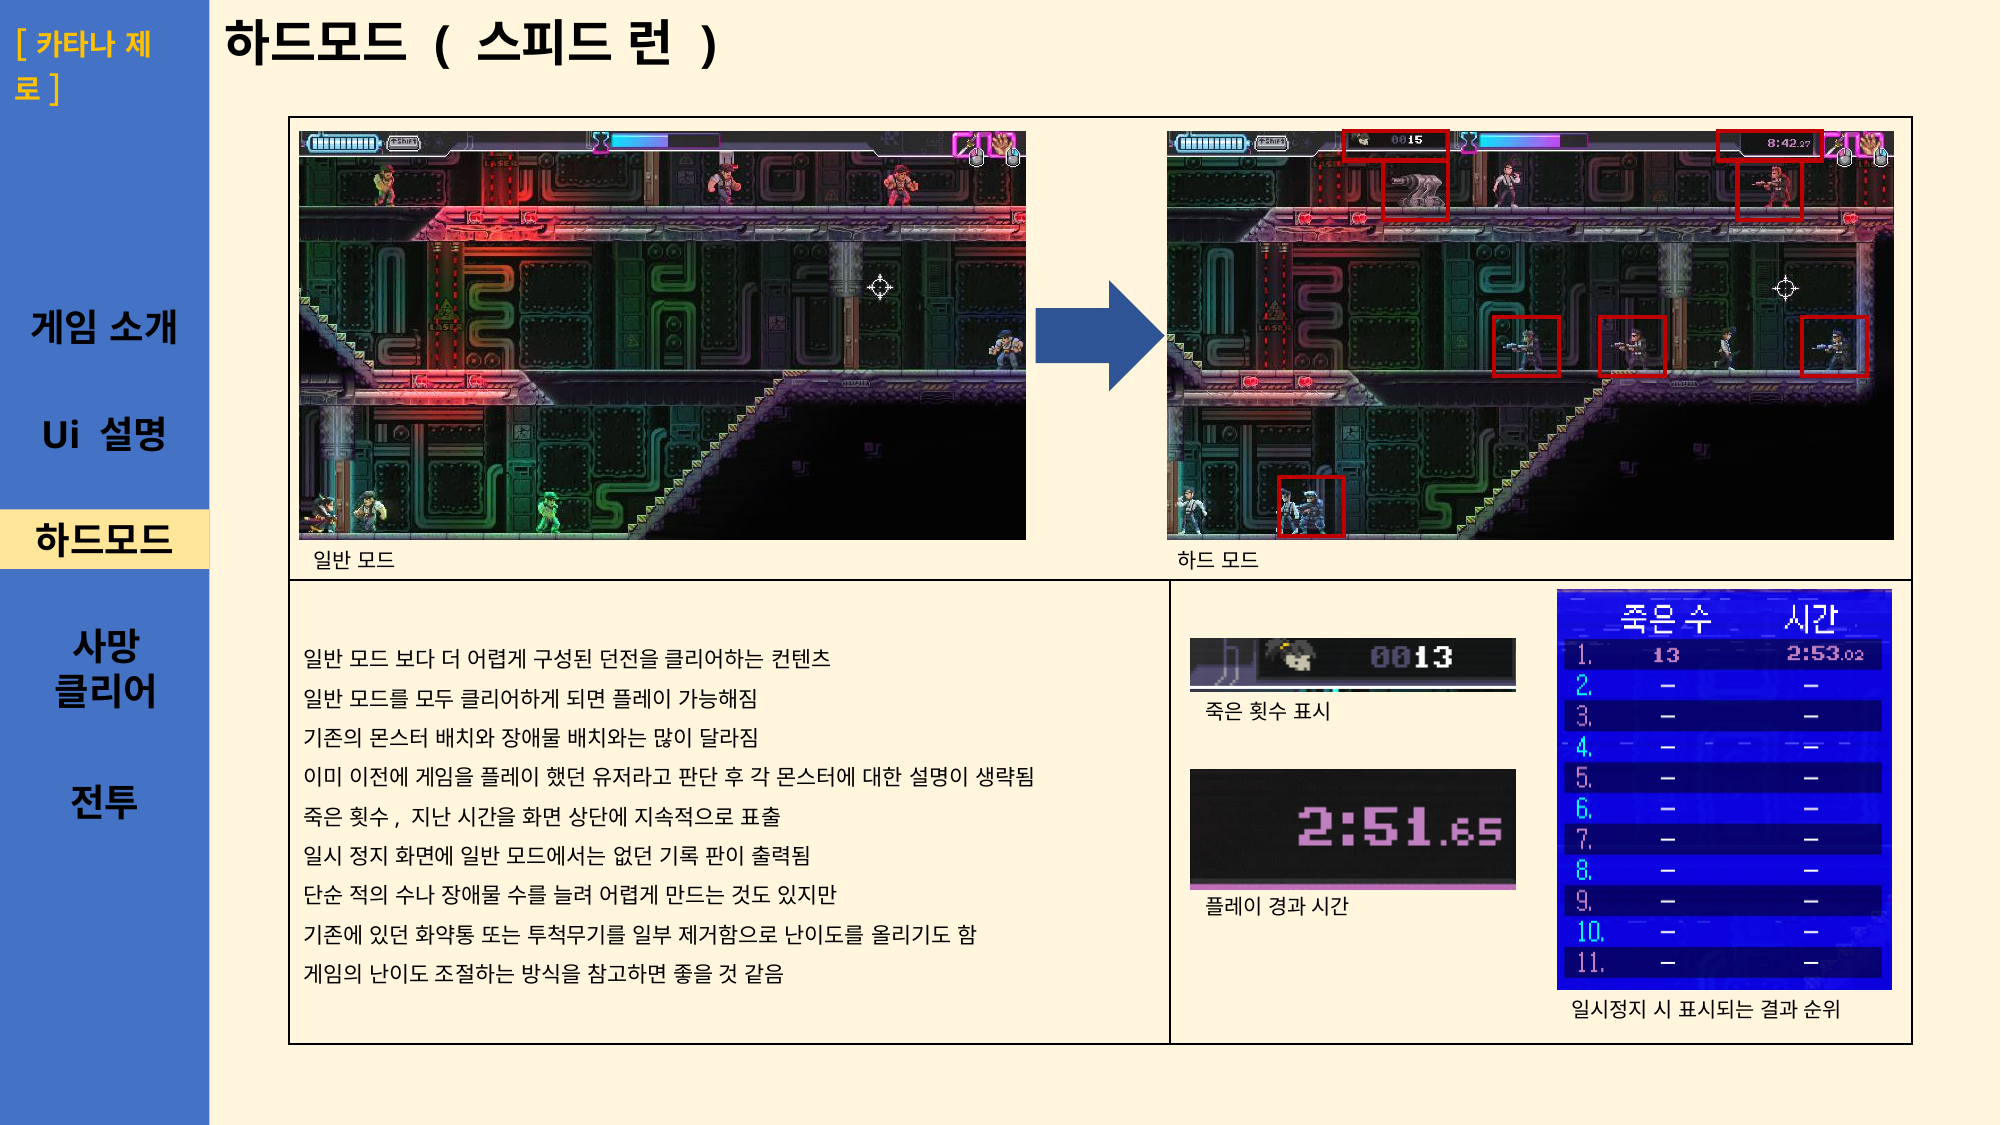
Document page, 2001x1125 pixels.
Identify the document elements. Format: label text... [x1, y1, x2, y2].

text_box [1171, 581, 1913, 1045]
text_box 사망 클리어 [0, 615, 225, 721]
text_box 전투 [0, 771, 210, 831]
text_box 일반 모드 보다 더 어렵게 구성된 던전을 클리어하는 컨텐츠 일반 모드를 모두 클리어하게 되면 플레이 가능해짐 기존의 몬스터 배치와 장애물 배치와는 많이 달라짐 이미 이전에 게임을 플레이 했던 유저라고 판단 후 각 몬스터에 대한 설명이 생략됨 죽은 횟수, 지난 시간을 화면 상단에 지속적으로 표출 일시 정지 화면에 일반 모드에서는 없던 기록 판이 출력됨 단순 적의 수나 장애물 수를 늘려 어렵게 만드는 것도 있지만 기존에 있던 화약통 또는 투척무기를 일부 제거함으로 난이도를 올리기도 함 게임의 난이도 조절하는 방식을 참고하면 좋을 것 같음 [288, 625, 1170, 995]
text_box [288, 116, 1913, 581]
text_box 게임 소개 [0, 297, 210, 357]
text_box [288, 581, 1171, 1045]
text_box 하드모드 [0, 509, 210, 569]
picture [1190, 638, 1516, 692]
picture [1557, 589, 1892, 990]
text_box Ui 설명 [0, 403, 210, 463]
title 하드모드 ( 스피드 런 ) [209, 11, 1935, 71]
picture [1190, 758, 1516, 890]
